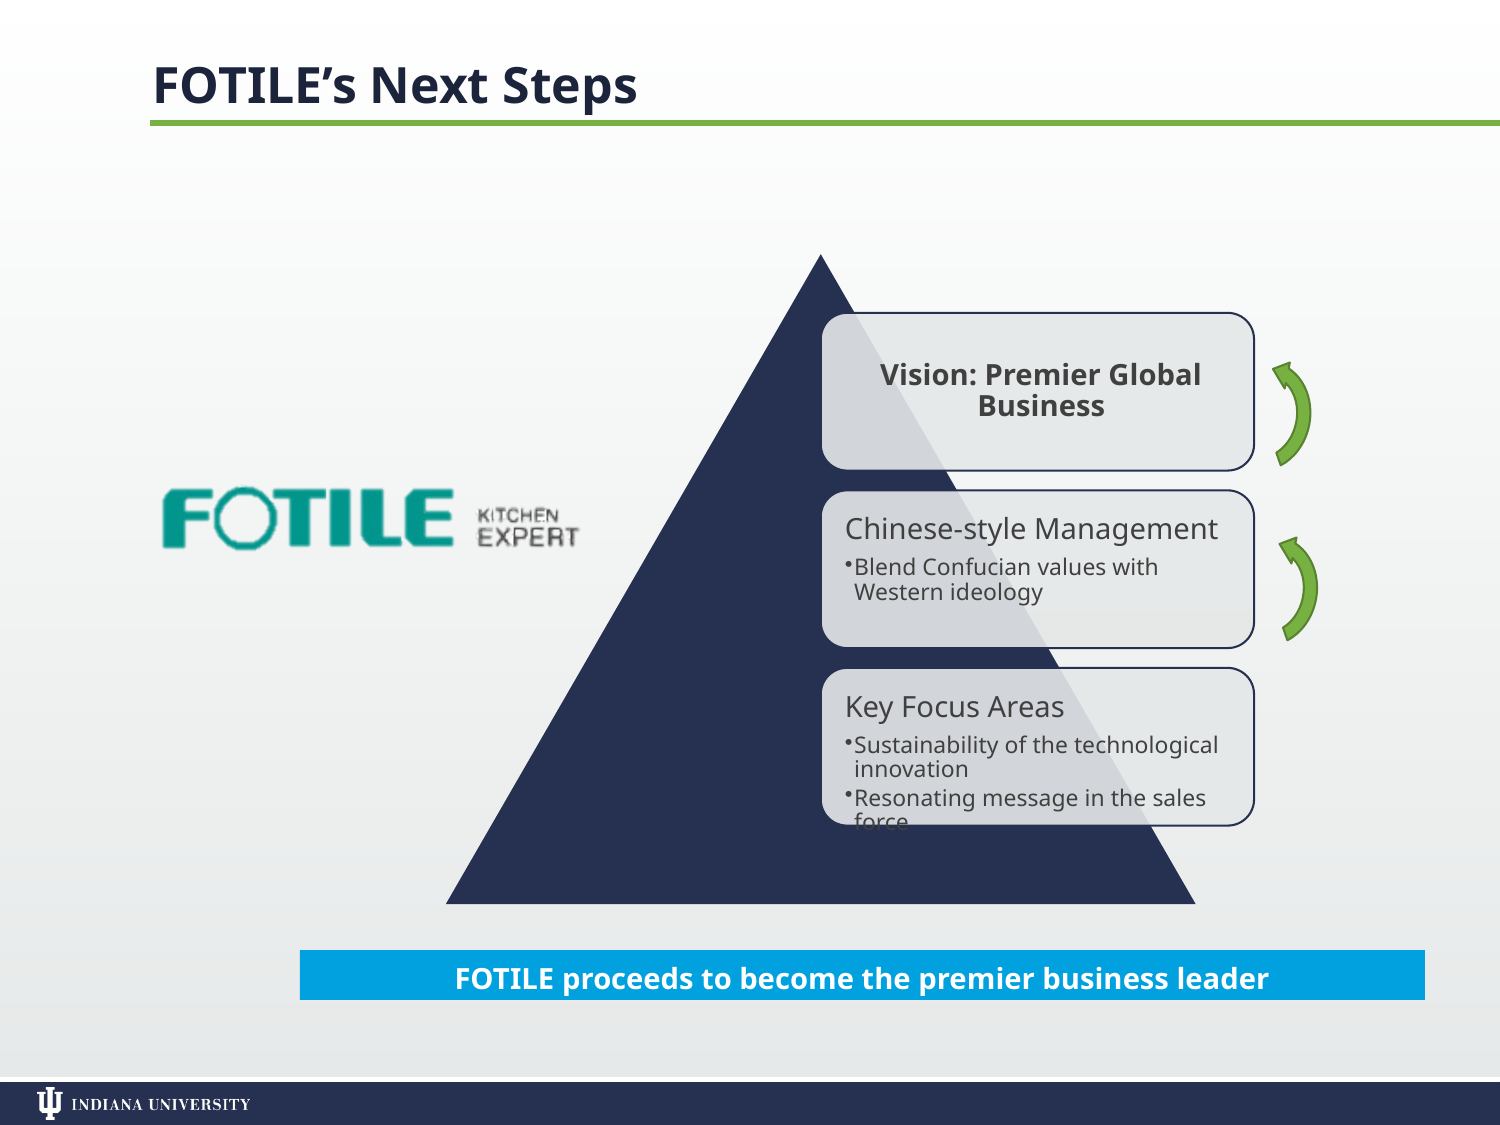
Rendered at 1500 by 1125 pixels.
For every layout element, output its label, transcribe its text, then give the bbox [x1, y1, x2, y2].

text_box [349, 245, 1350, 913]
text_box FOTILE proceeds to become the premier business leader [299, 949, 1426, 1001]
picture [37, 1087, 250, 1123]
picture [124, 446, 613, 596]
title FOTILE’s Next Steps [137, 49, 1308, 123]
